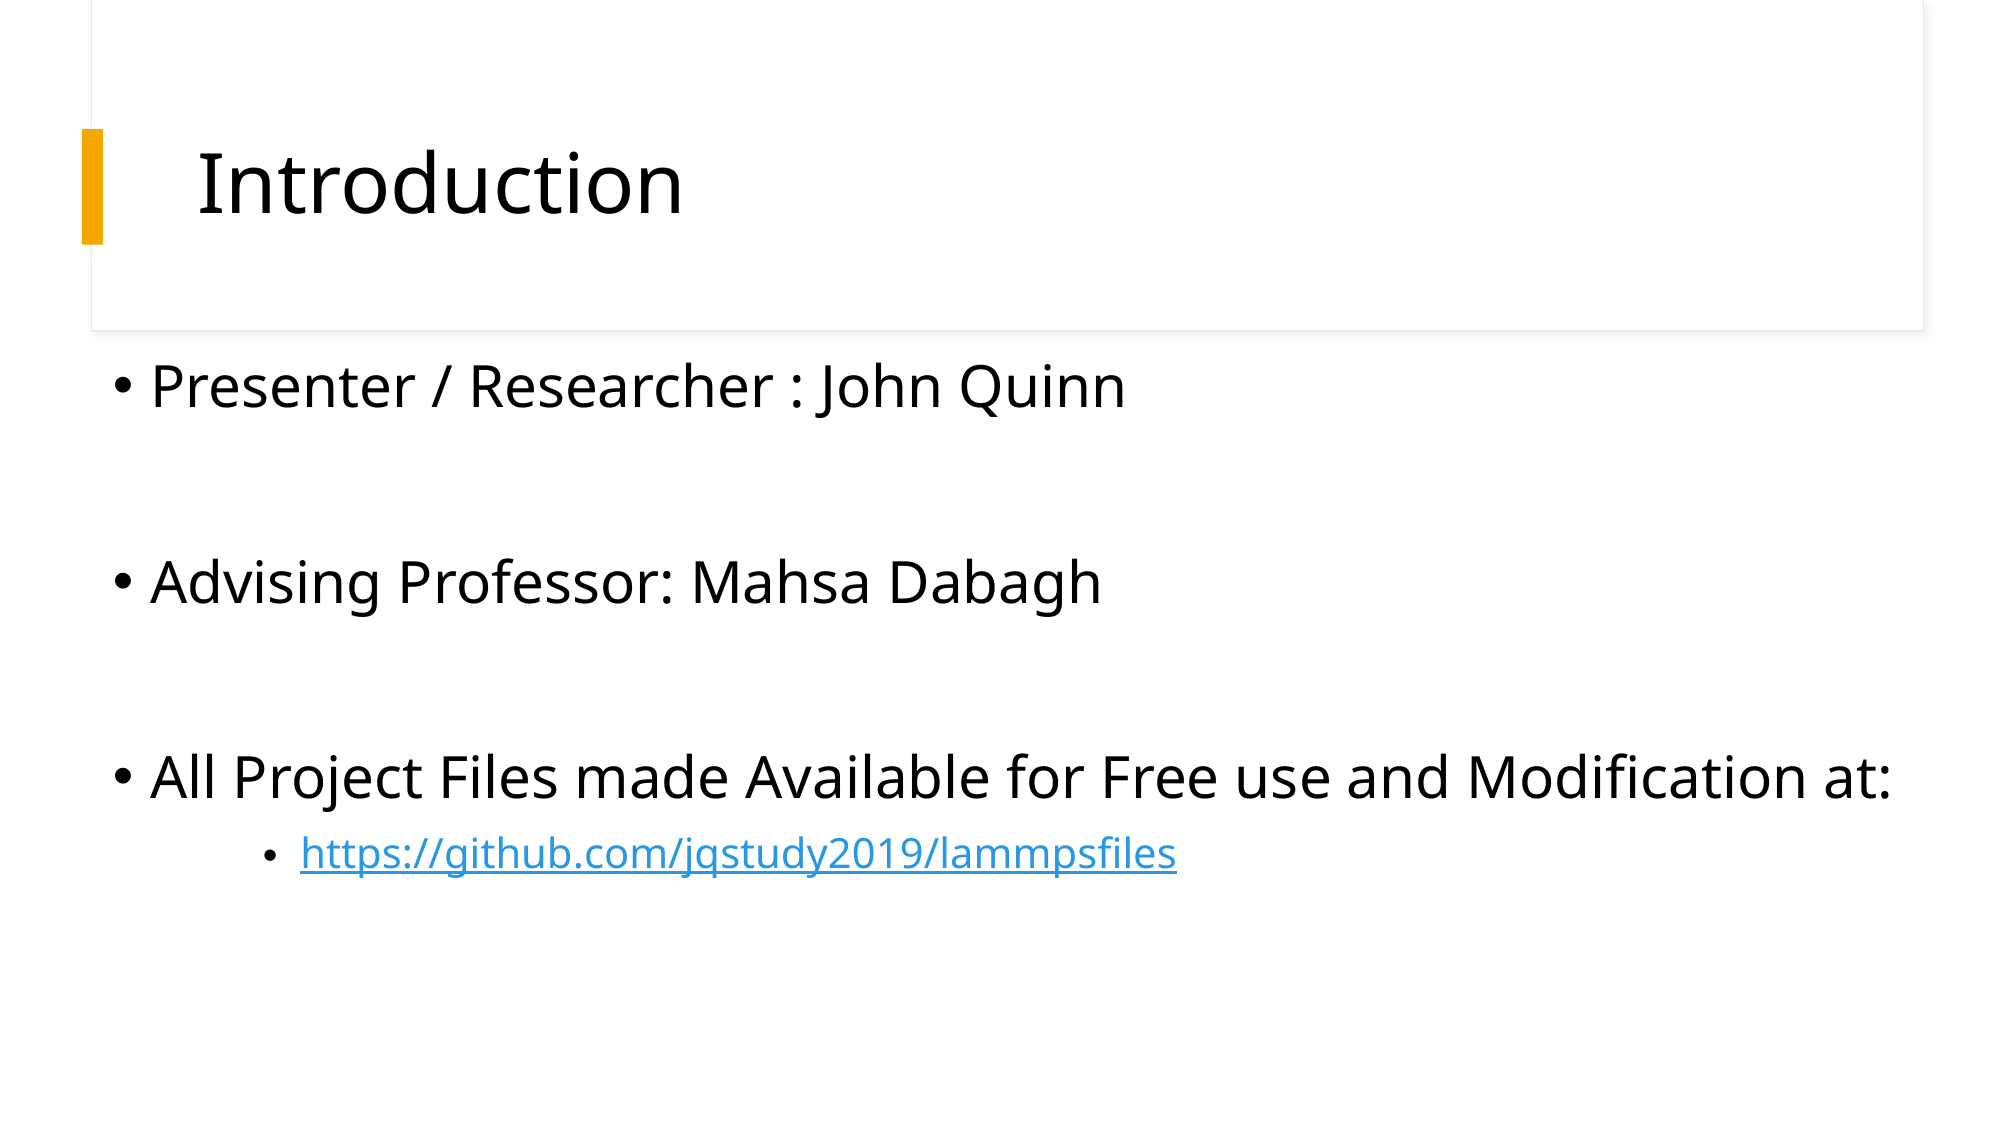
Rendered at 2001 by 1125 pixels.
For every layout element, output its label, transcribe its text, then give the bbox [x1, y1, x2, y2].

title Introduction [183, 90, 1851, 284]
list Presenter / Researcher : John Quinn Advising Professor: Mahsa Dabagh All Project Files made Available for Free use and Modification at: https://github.com/jqstudy2019/lammpsfiles [97, 334, 1926, 1019]
